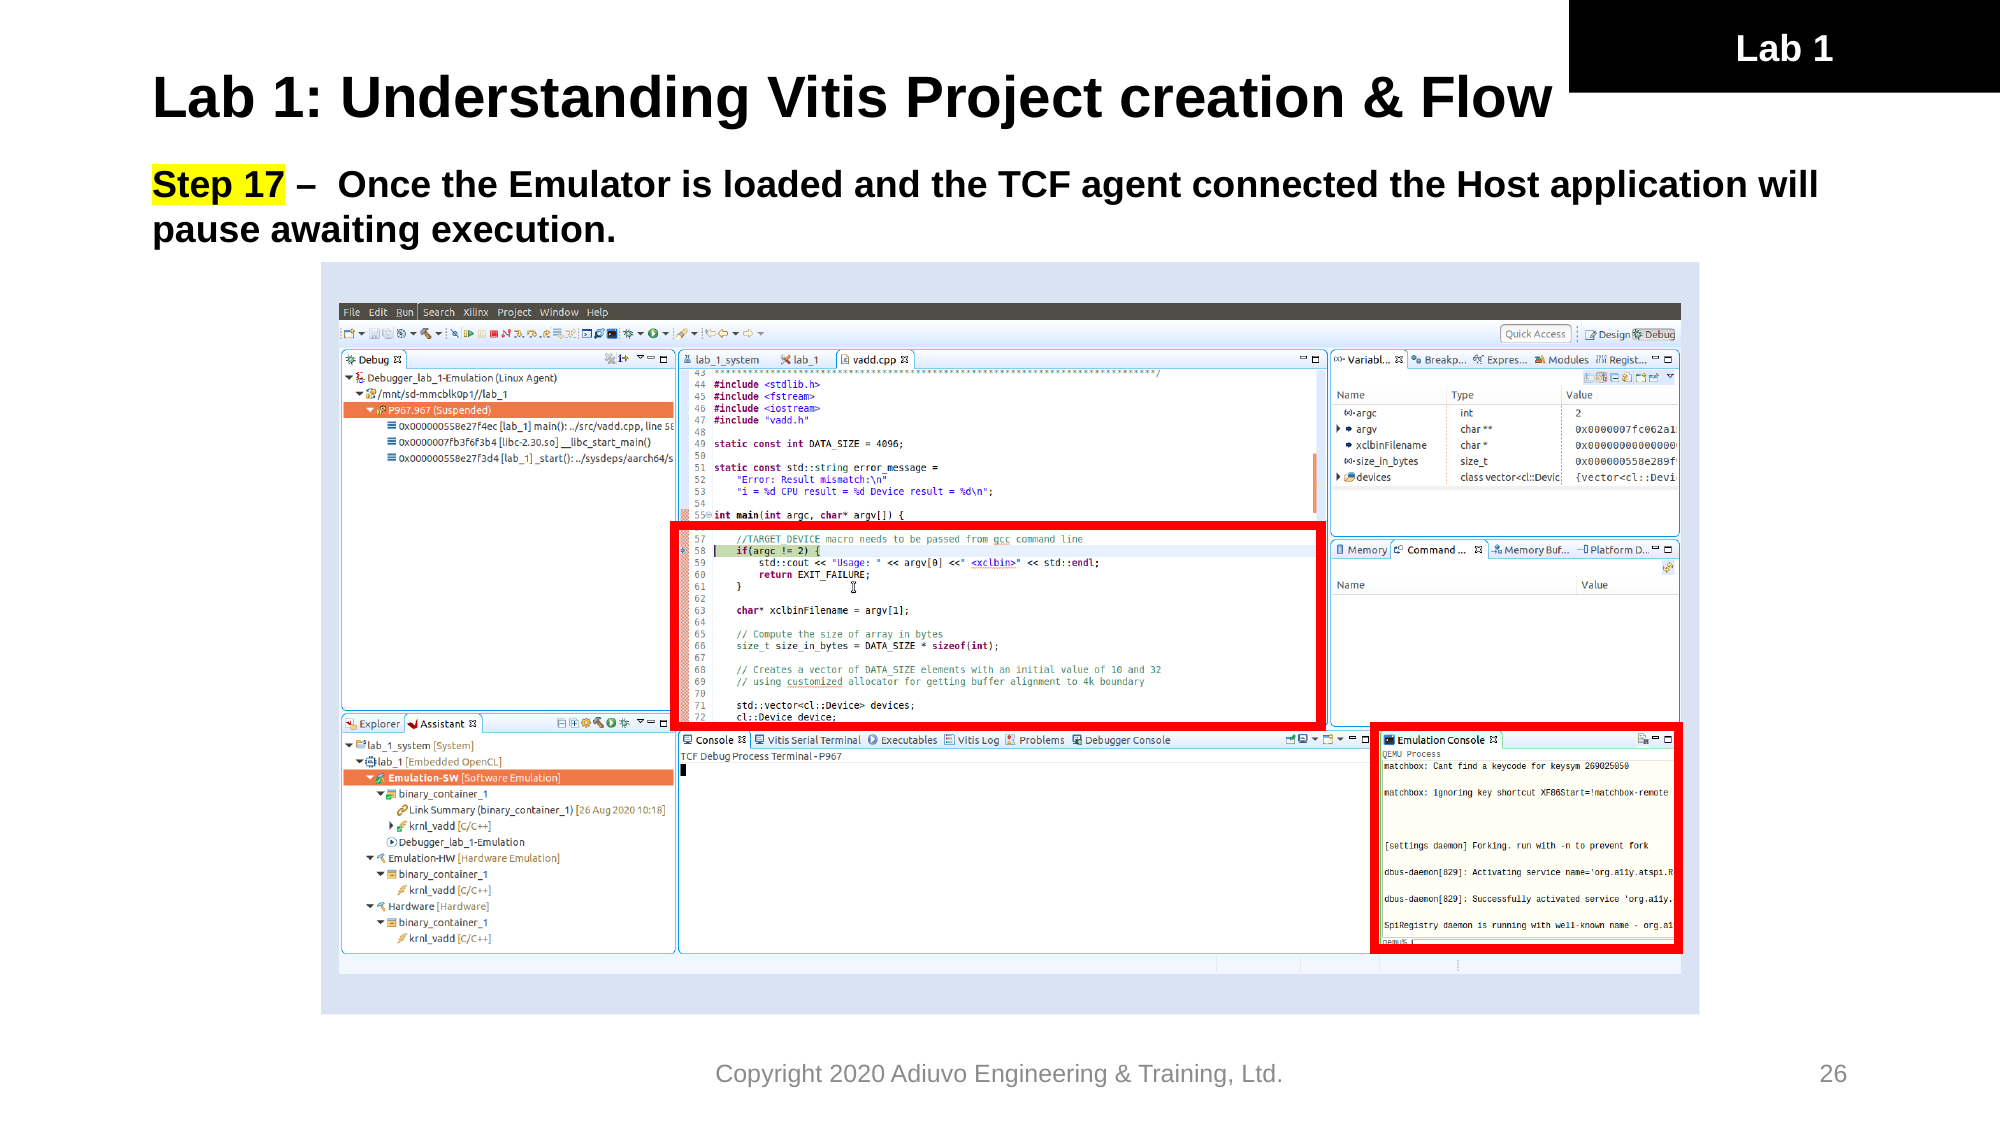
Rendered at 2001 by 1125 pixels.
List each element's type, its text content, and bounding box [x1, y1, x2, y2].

title Lab 1: Understanding Vitis Project creation & Flow [137, 59, 1863, 152]
picture [339, 303, 1681, 974]
slide_number 26 [1412, 1042, 1863, 1103]
text_box Lab 1 [1568, 0, 2000, 94]
text_box [320, 261, 1700, 1015]
text_box Step 17 – Once the Emulator is loaded and the TCF agent connected the Host application will pause awaiting execution. [137, 152, 1863, 258]
footer Copyright 2020 Adiuvo Engineering & Training, Ltd. [662, 1042, 1338, 1103]
